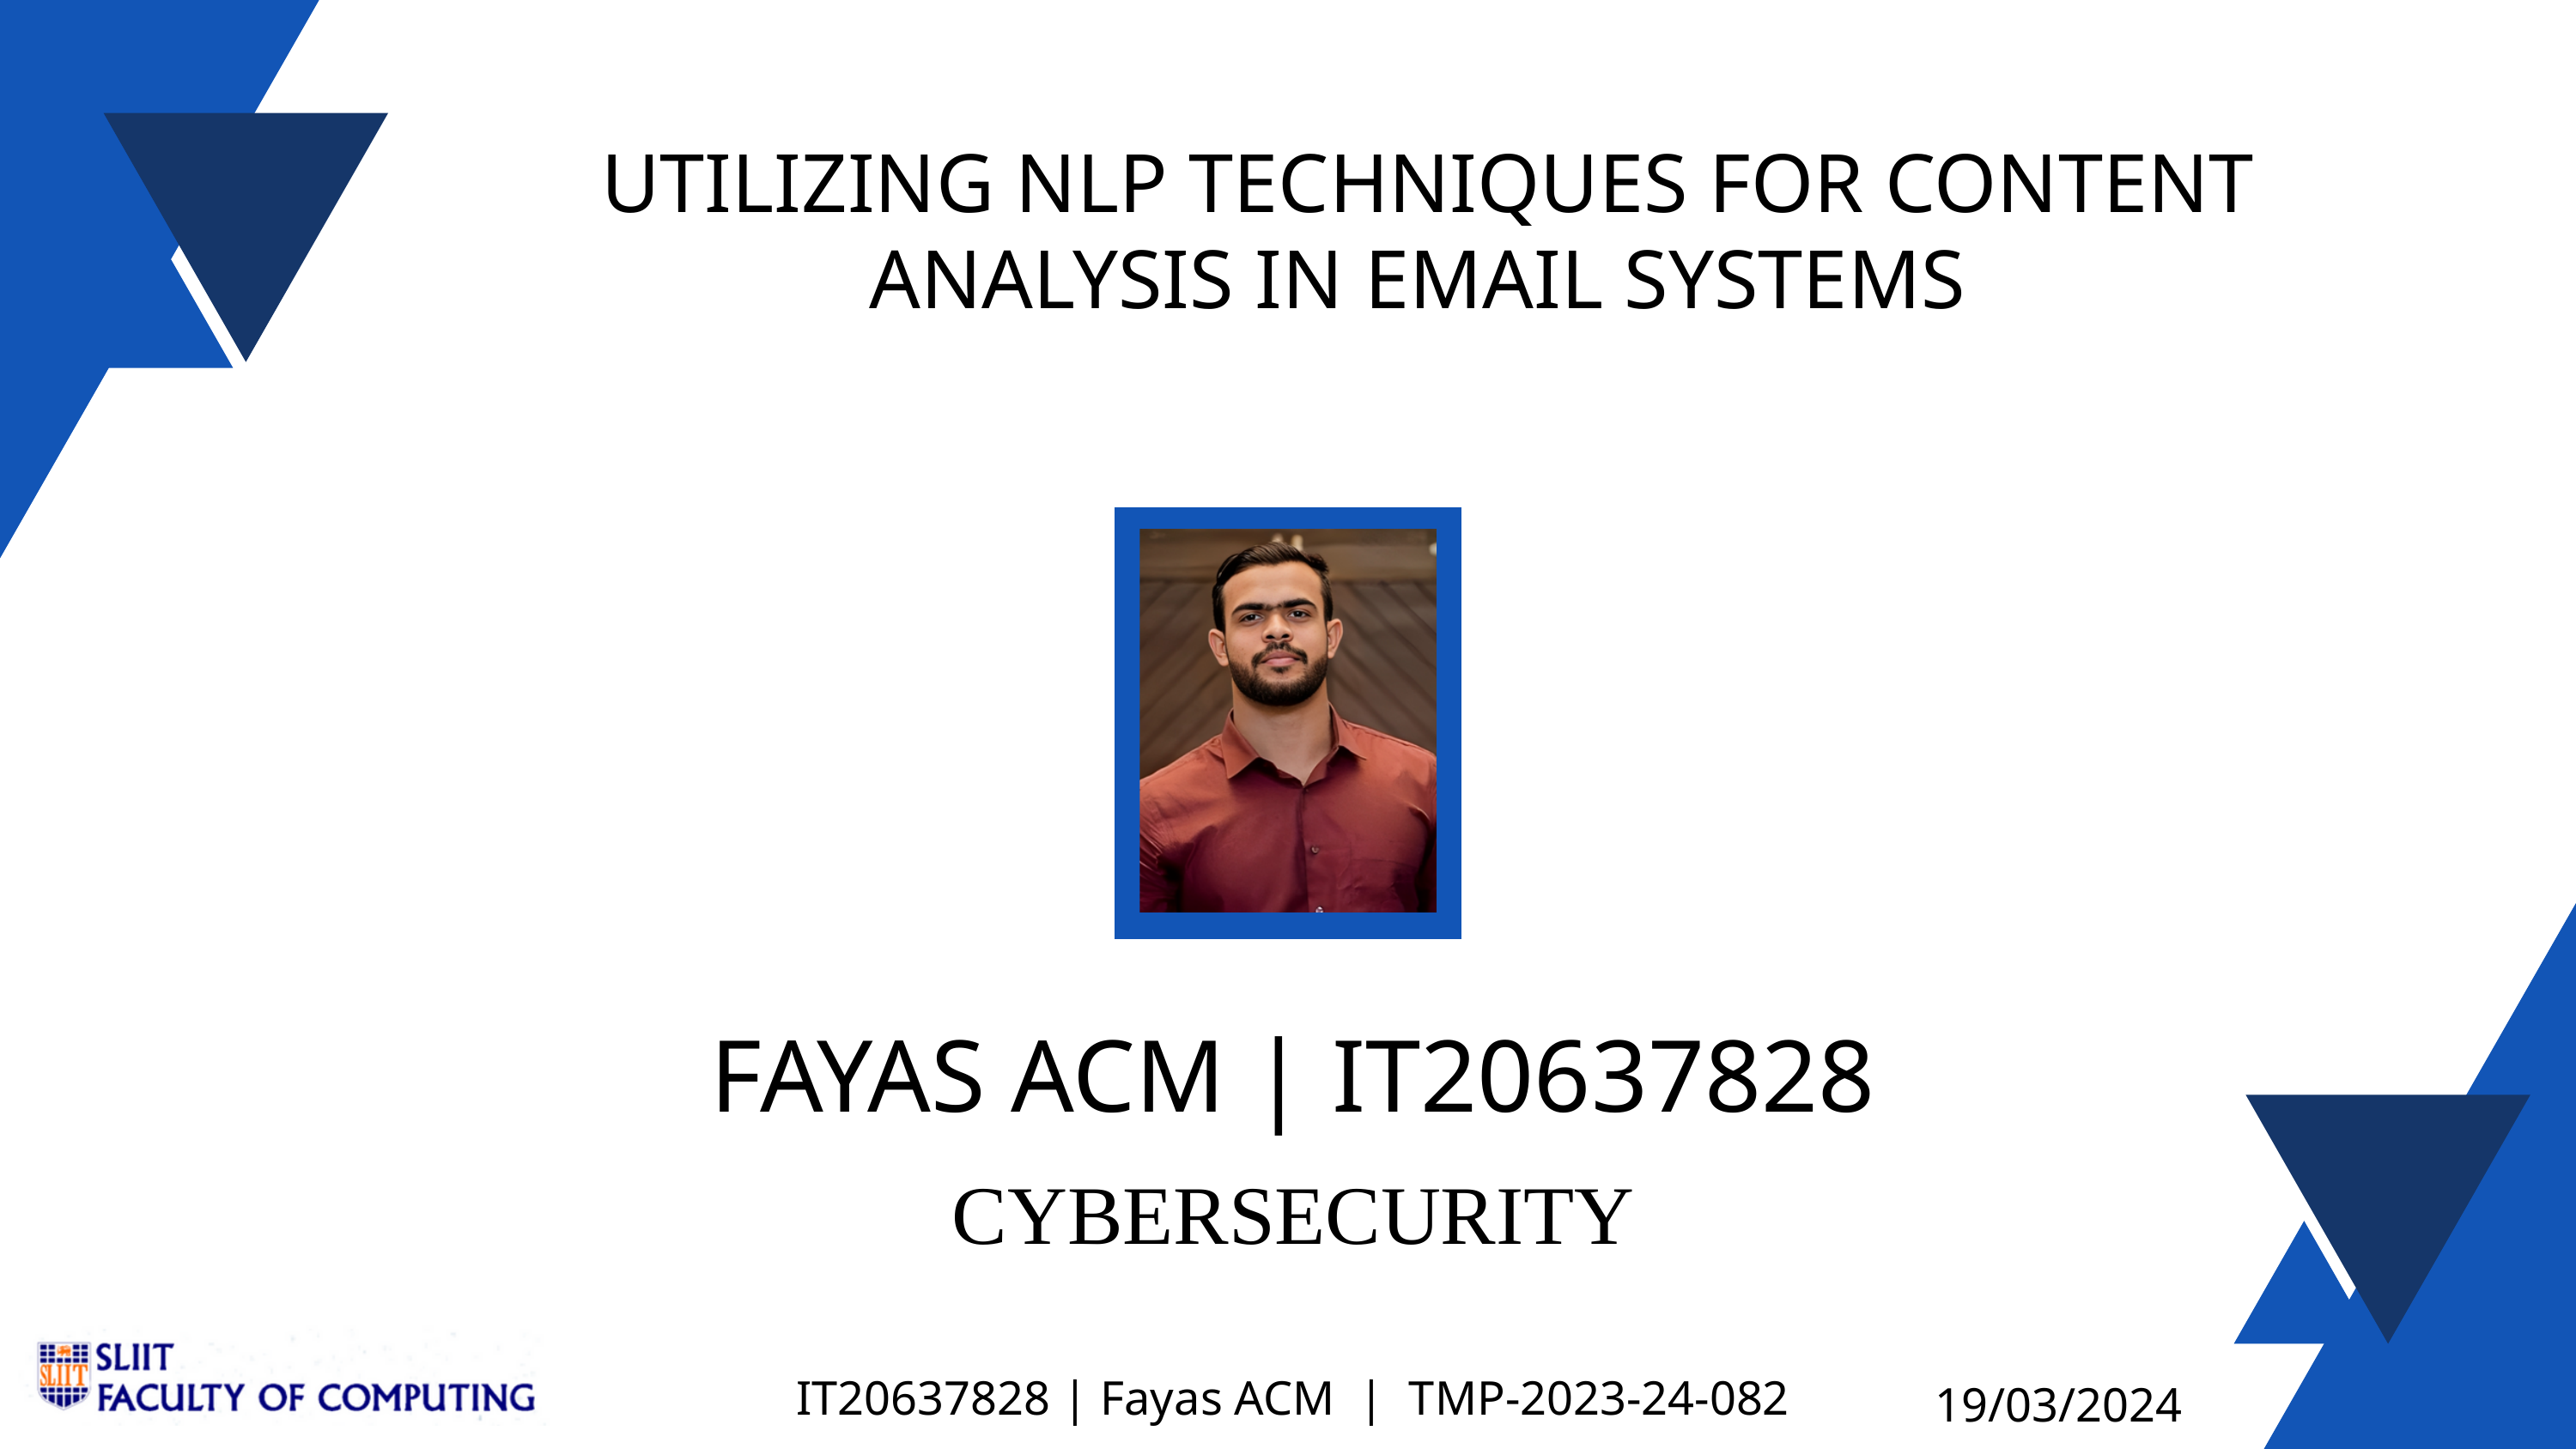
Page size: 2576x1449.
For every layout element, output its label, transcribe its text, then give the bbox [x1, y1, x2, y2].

text_box IT20637828 | Fayas ACM | TMP-2023-24-082 [687, 1359, 1899, 1425]
text_box FAYAS ACM | IT20637828 [648, 992, 1939, 1132]
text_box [2216, 839, 2576, 1449]
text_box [2245, 1094, 2531, 1344]
text_box UTILIZING NLP TECHNIQUES FOR CONTENT ANALYSIS IN EMAIL SYSTEMS [551, 132, 2305, 325]
text_box [18, 1319, 557, 1426]
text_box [0, 0, 371, 604]
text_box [1114, 506, 1462, 939]
text_box 19/03/2024 [1912, 1366, 2206, 1432]
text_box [92, 245, 234, 368]
text_box CYBERSECURITY [914, 1144, 1673, 1261]
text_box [103, 112, 389, 362]
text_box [2233, 1220, 2375, 1344]
